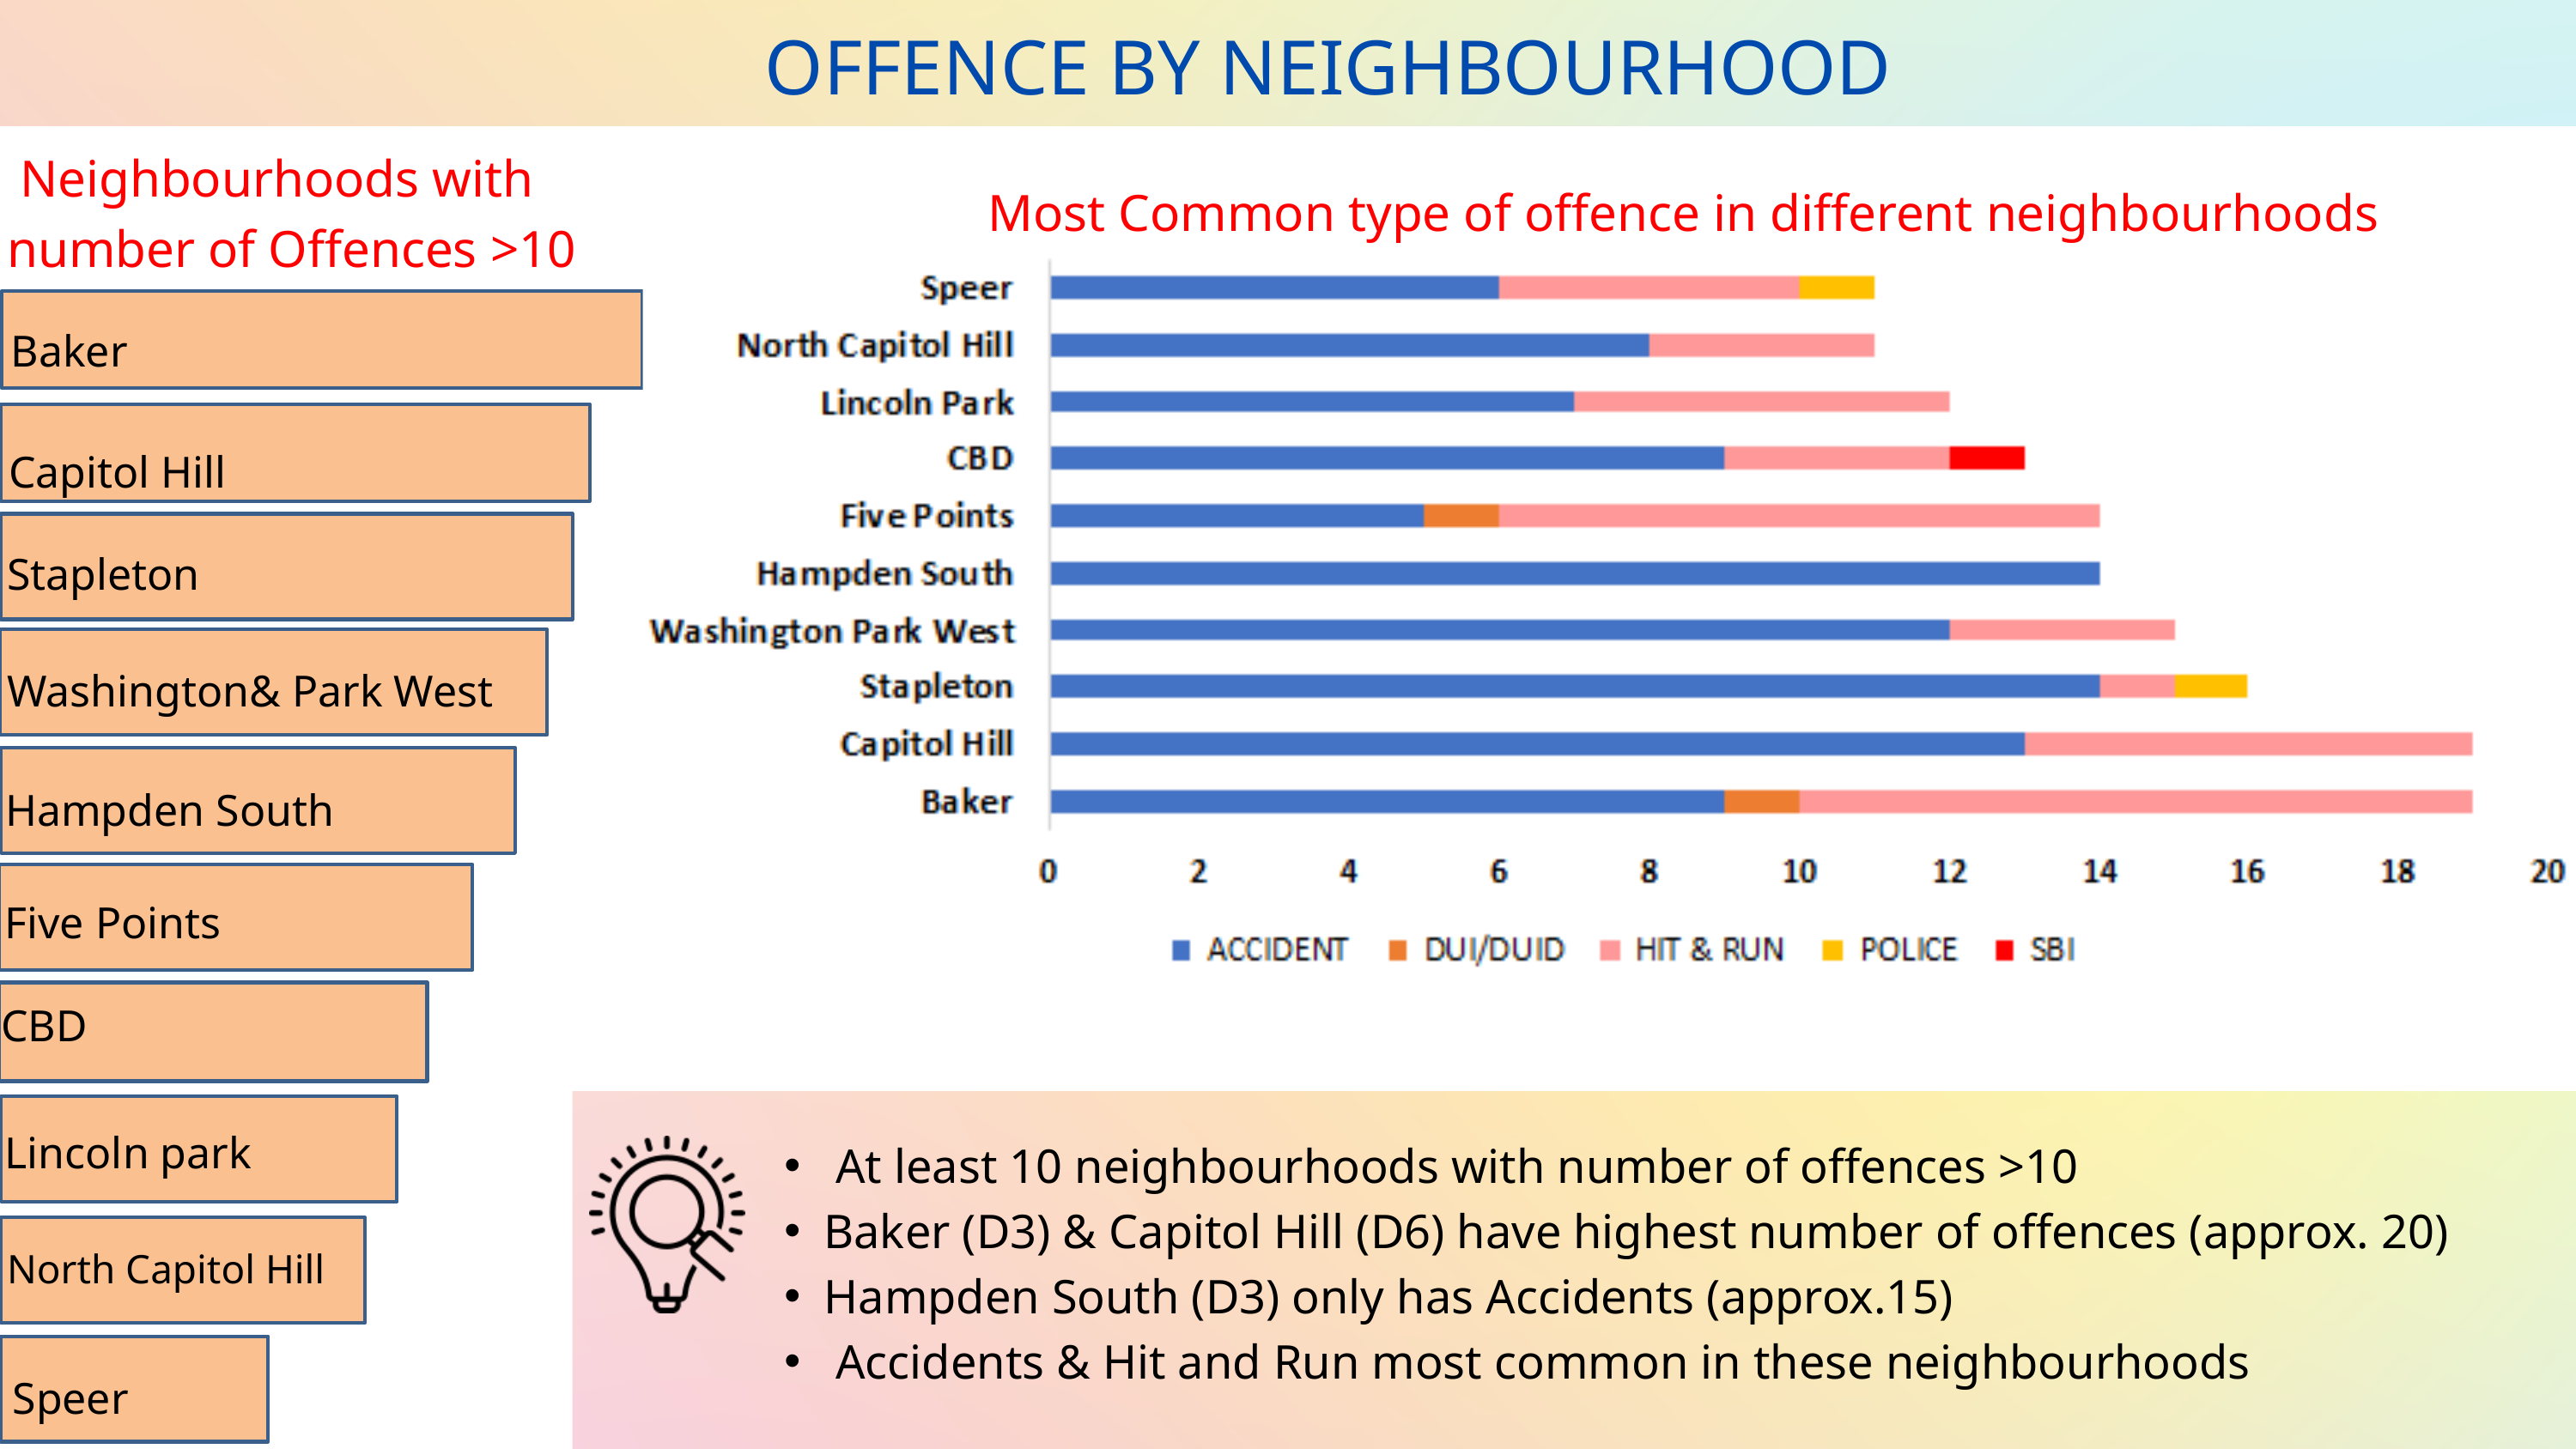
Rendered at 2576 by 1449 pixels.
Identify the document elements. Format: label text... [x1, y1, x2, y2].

text_box [0, 627, 549, 737]
text_box [0, 1216, 367, 1325]
text_box [0, 1335, 270, 1444]
text_box Neighbourhoods with number of Offences >10 [7, 136, 690, 277]
text_box Five Points [4, 887, 636, 948]
text_box Speer [12, 1362, 567, 1423]
text_box [0, 980, 429, 1083]
text_box Washington& Park West [7, 655, 636, 716]
text_box [0, 403, 592, 503]
text_box Stapleton [7, 538, 366, 599]
text_box Lincoln park [4, 1117, 567, 1178]
text_box [0, 512, 574, 621]
text_box [0, 863, 474, 972]
text_box North Capitol Hill [7, 1232, 567, 1292]
text_box Hampden South [5, 774, 636, 835]
text_box CBD [1, 991, 736, 1051]
text_box Most Common type of offence in different neighbourhoods [975, 171, 2465, 221]
text_box [0, 289, 636, 390]
picture [642, 223, 2576, 976]
text_box [0, 746, 517, 855]
text_box Capitol Hill [9, 436, 367, 496]
picture [0, 0, 2576, 126]
picture [572, 1091, 2576, 1449]
text_box Baker [10, 315, 228, 376]
text_box [0, 1094, 398, 1203]
